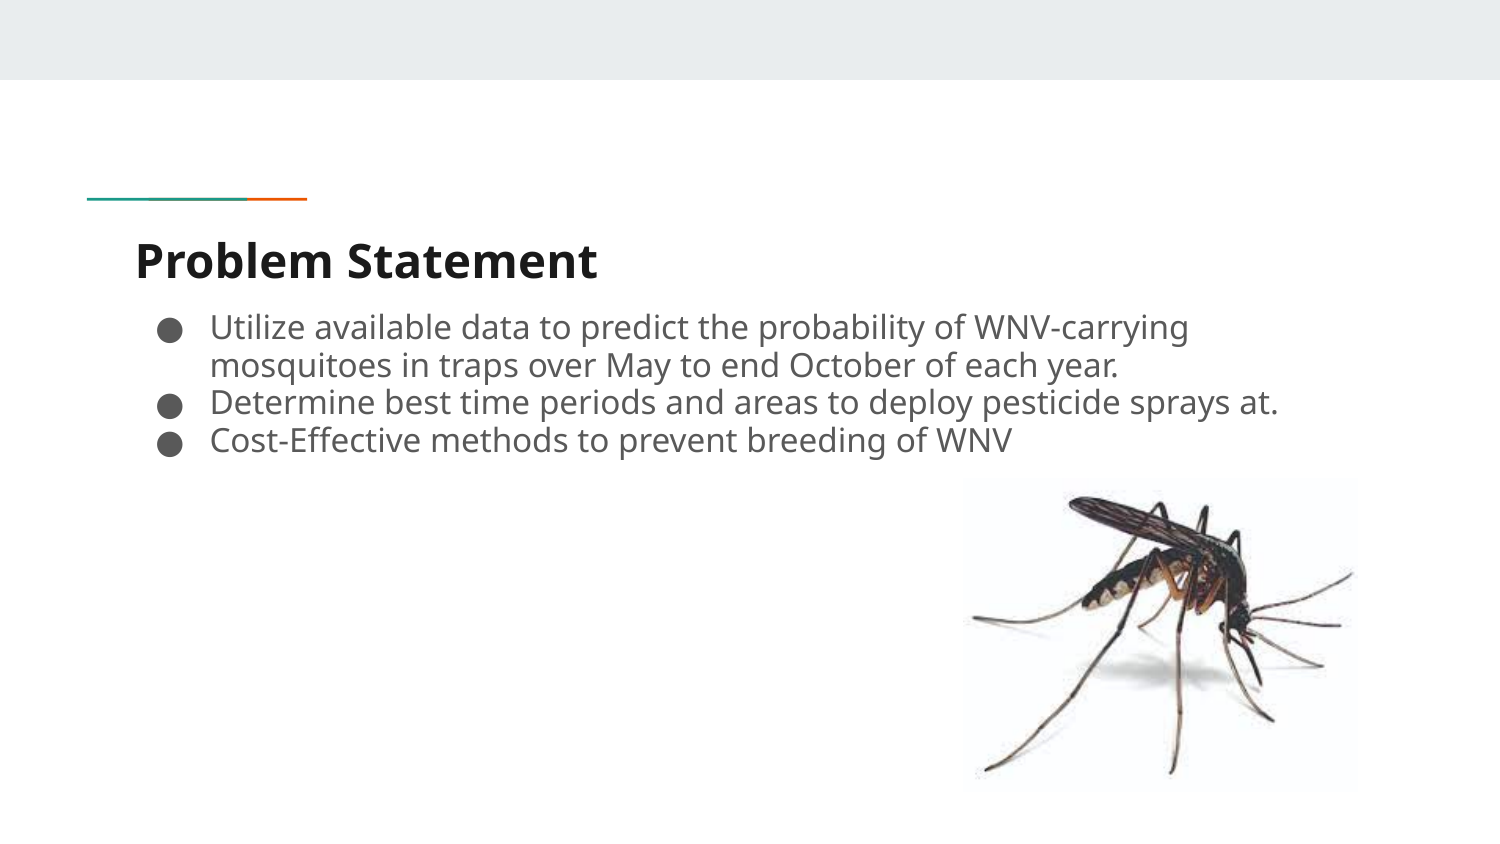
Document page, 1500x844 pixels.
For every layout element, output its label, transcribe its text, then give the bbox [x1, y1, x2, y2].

picture [963, 478, 1358, 792]
list Utilize available data to predict the probability of WNV-carrying mosquitoes in traps over May to end October of each year. Determine best time periods and areas to deploy pesticide sprays at. Cost-Effective methods to prevent breeding of WNV [119, 293, 1381, 599]
title Problem Statement [119, 216, 1381, 293]
